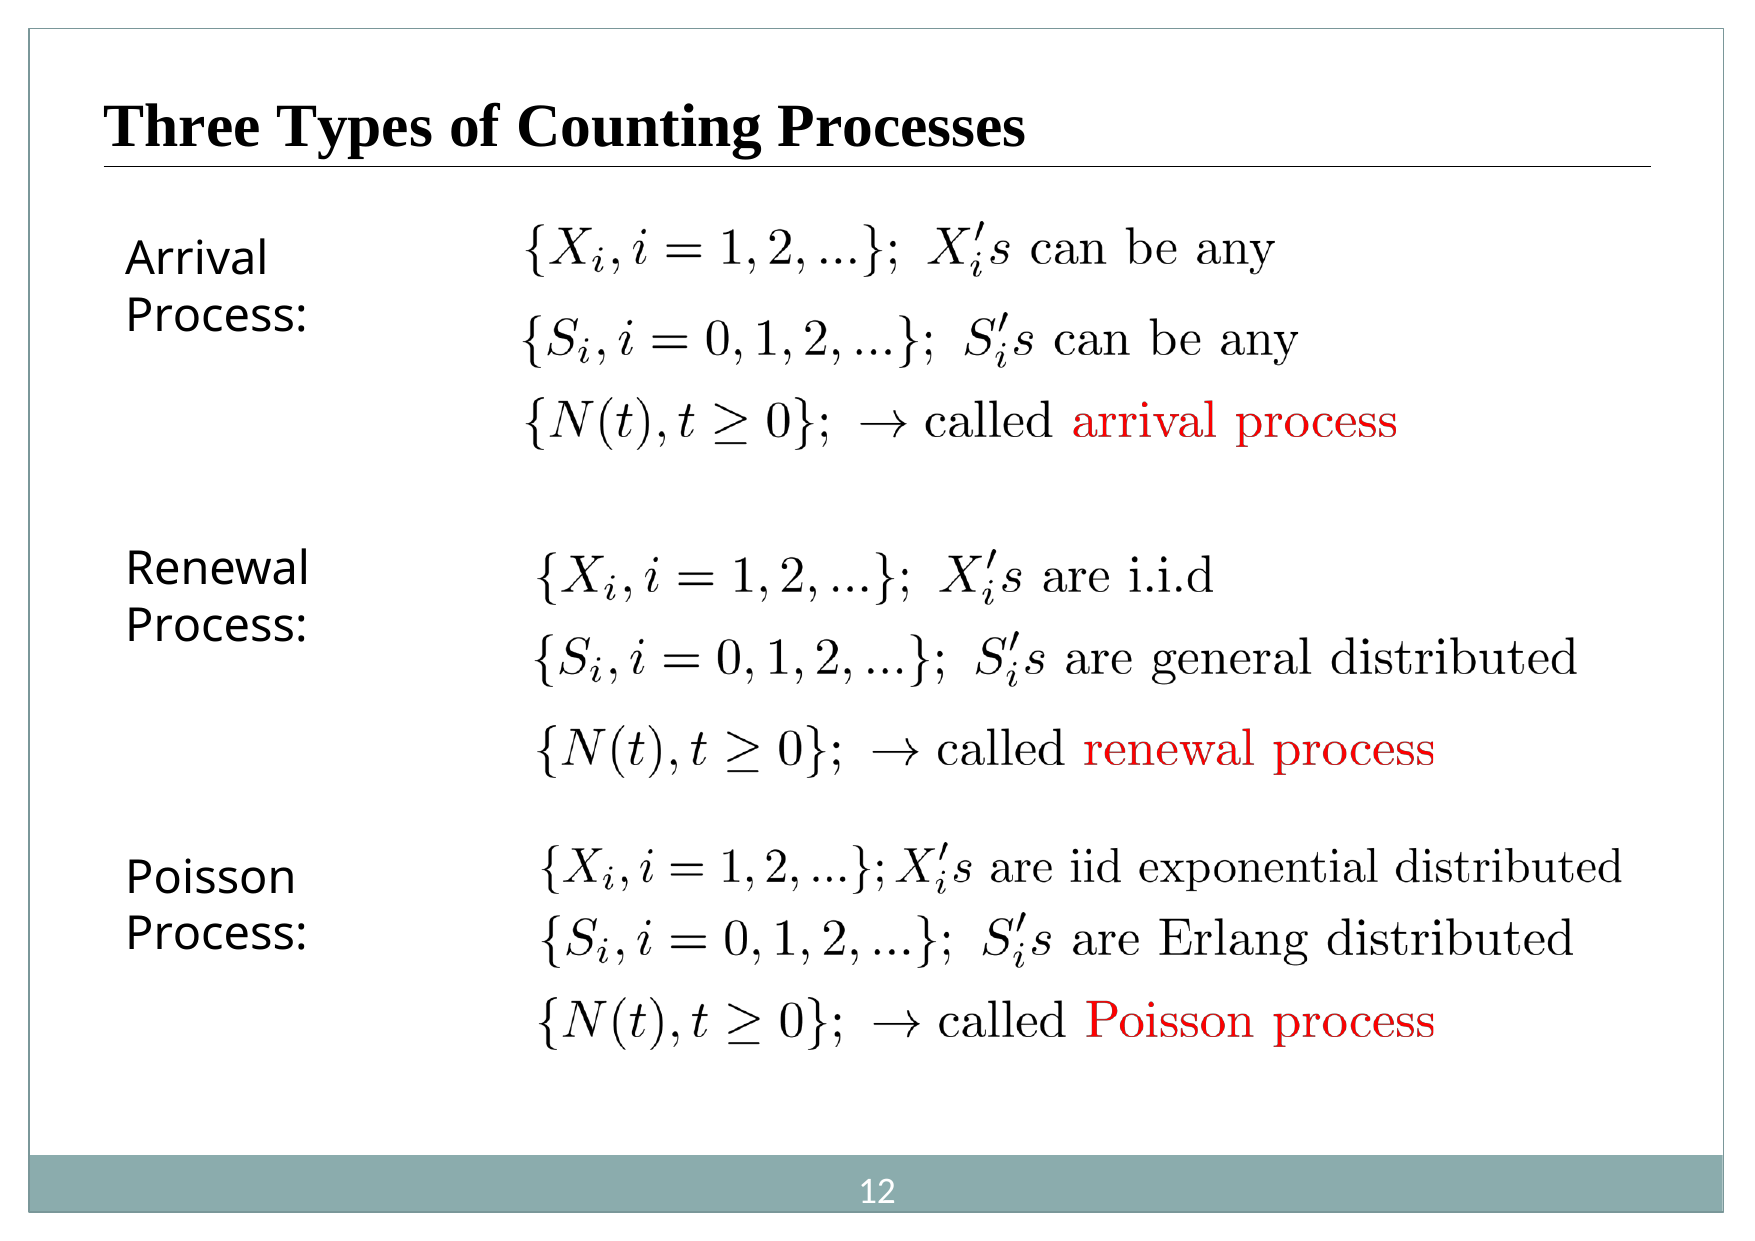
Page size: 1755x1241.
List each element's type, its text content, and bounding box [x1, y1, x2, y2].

text_box [538, 997, 1434, 1050]
text_box [541, 912, 1573, 968]
title Three Types of Counting Processes [101, 84, 1653, 293]
text_box [534, 631, 1577, 687]
text_box [537, 549, 1213, 605]
text_box [525, 397, 1396, 450]
text_box [522, 312, 1299, 368]
text_box [537, 725, 1434, 778]
text_box [541, 842, 1622, 894]
slide_number 11 [853, 1165, 901, 1241]
text_box Renewal Process: [122, 537, 503, 651]
text_box Poisson Process: [122, 846, 488, 959]
text_box Arrival Process: [122, 227, 459, 341]
text_box [525, 221, 1275, 277]
